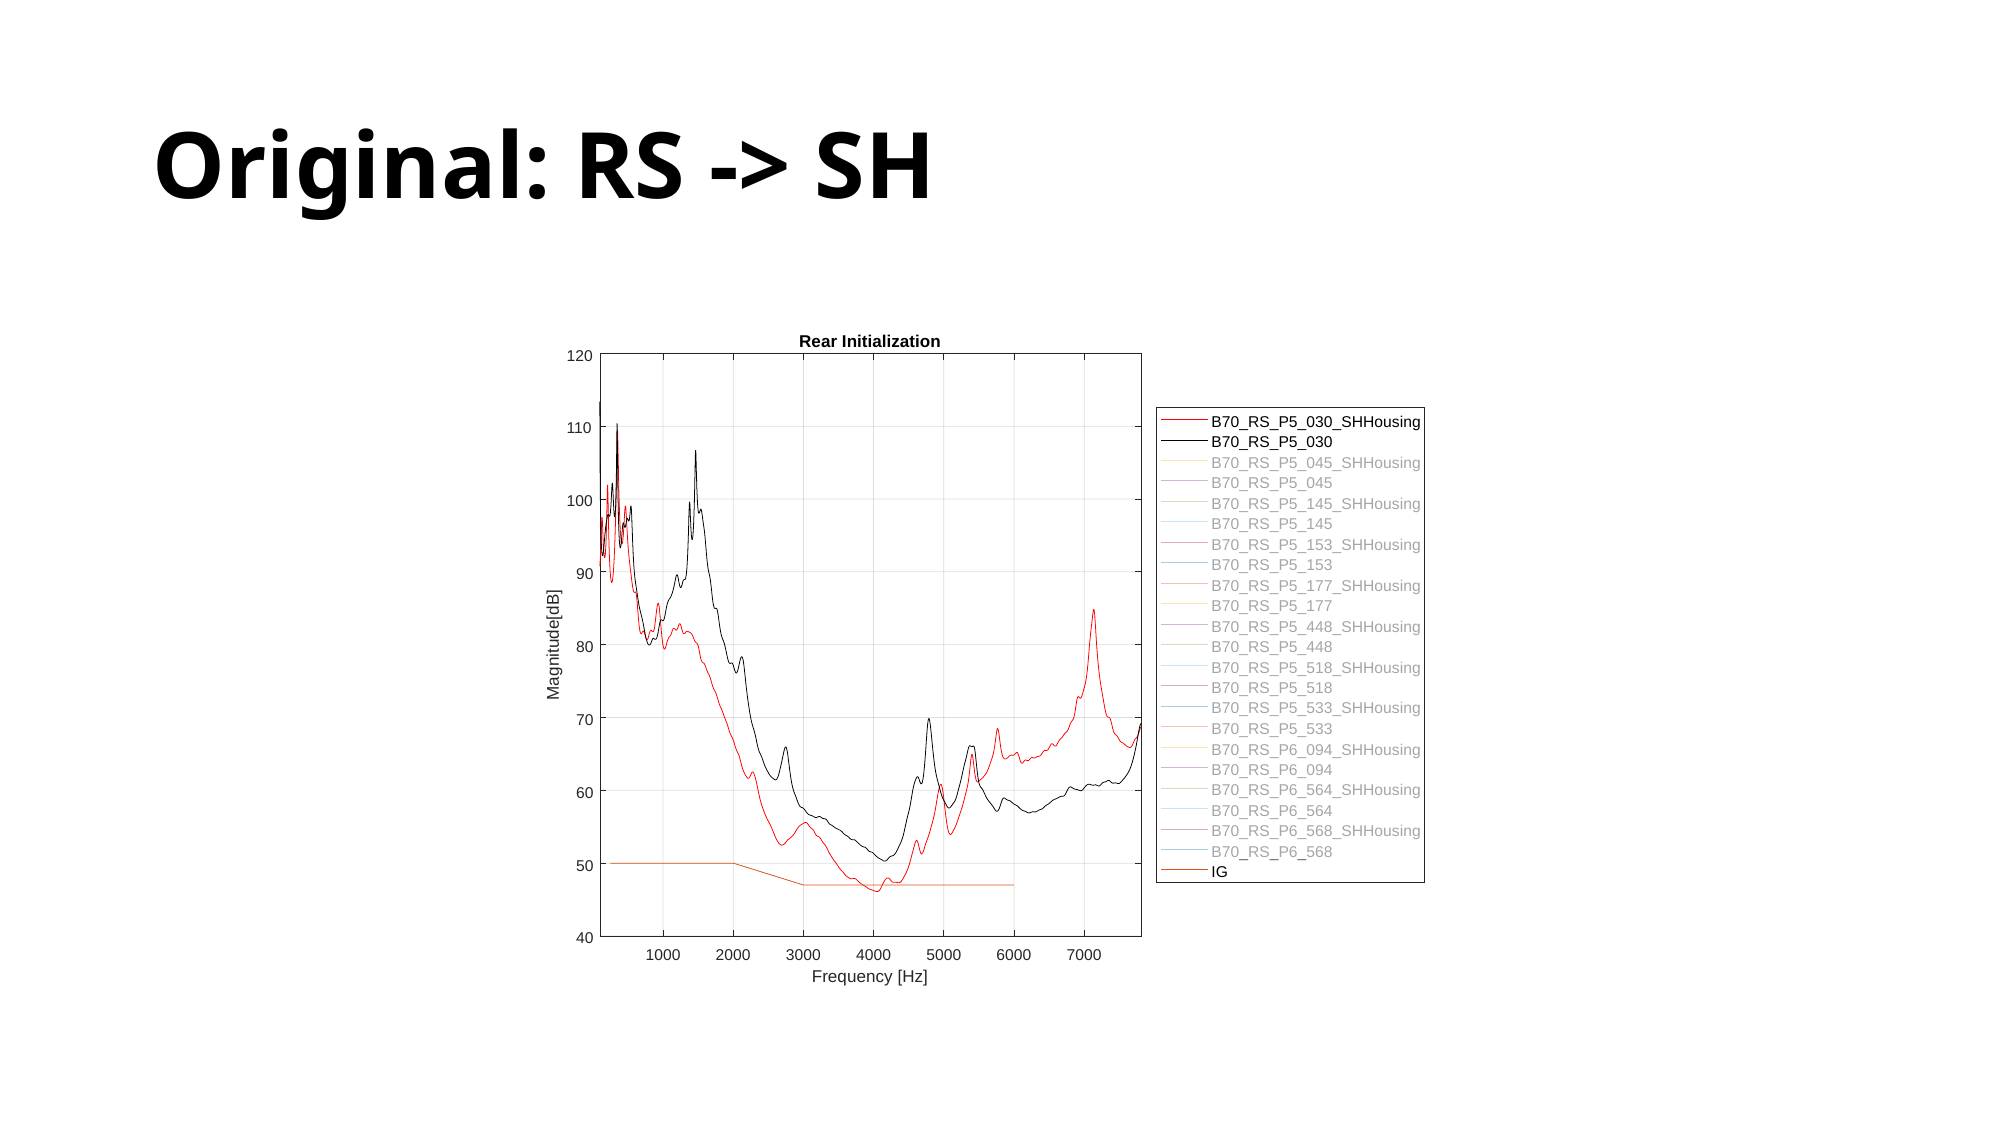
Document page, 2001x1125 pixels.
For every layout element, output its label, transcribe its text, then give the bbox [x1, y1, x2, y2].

title Original: RS -> SH [137, 59, 1863, 278]
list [509, 299, 1491, 1014]
